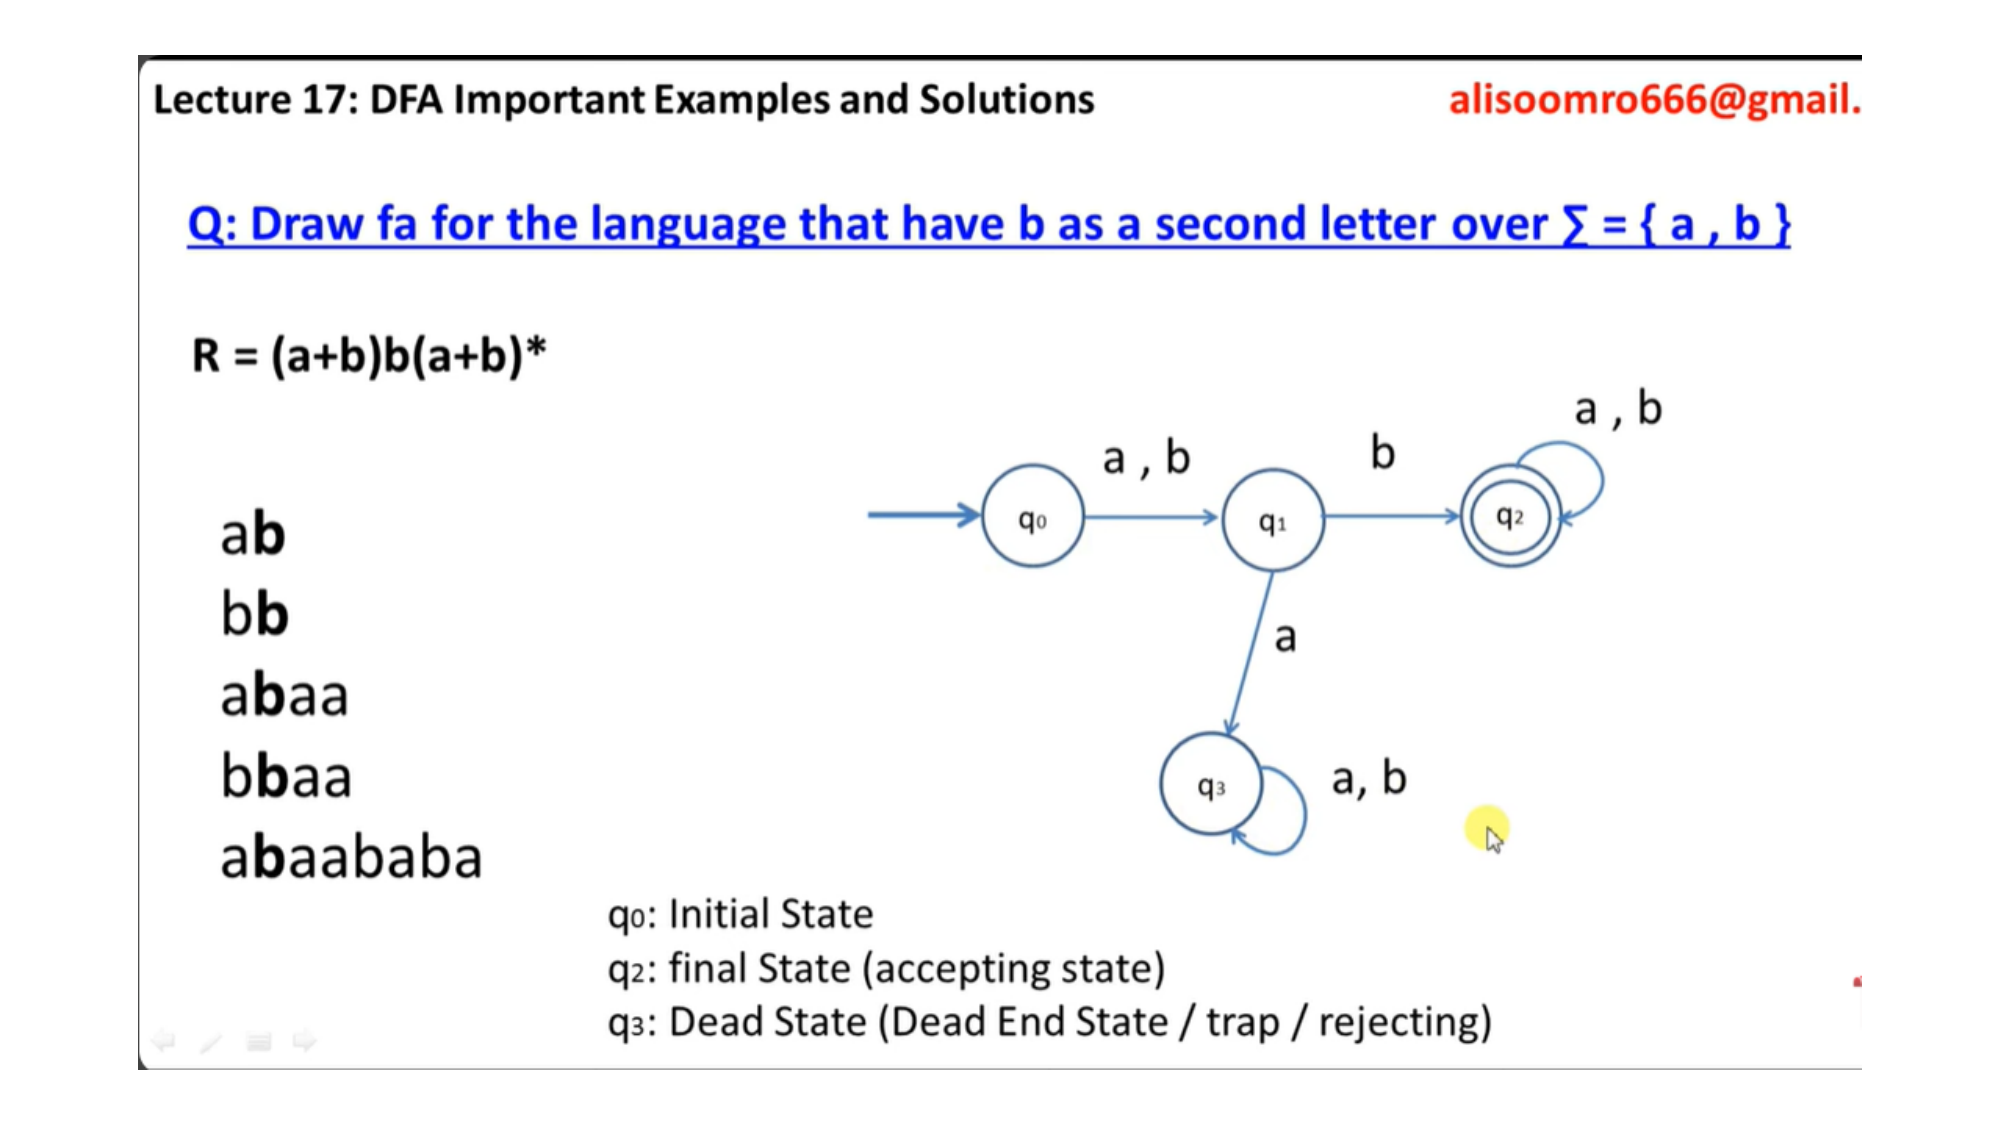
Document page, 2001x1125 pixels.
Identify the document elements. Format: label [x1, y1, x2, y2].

picture [138, 55, 1862, 1070]
